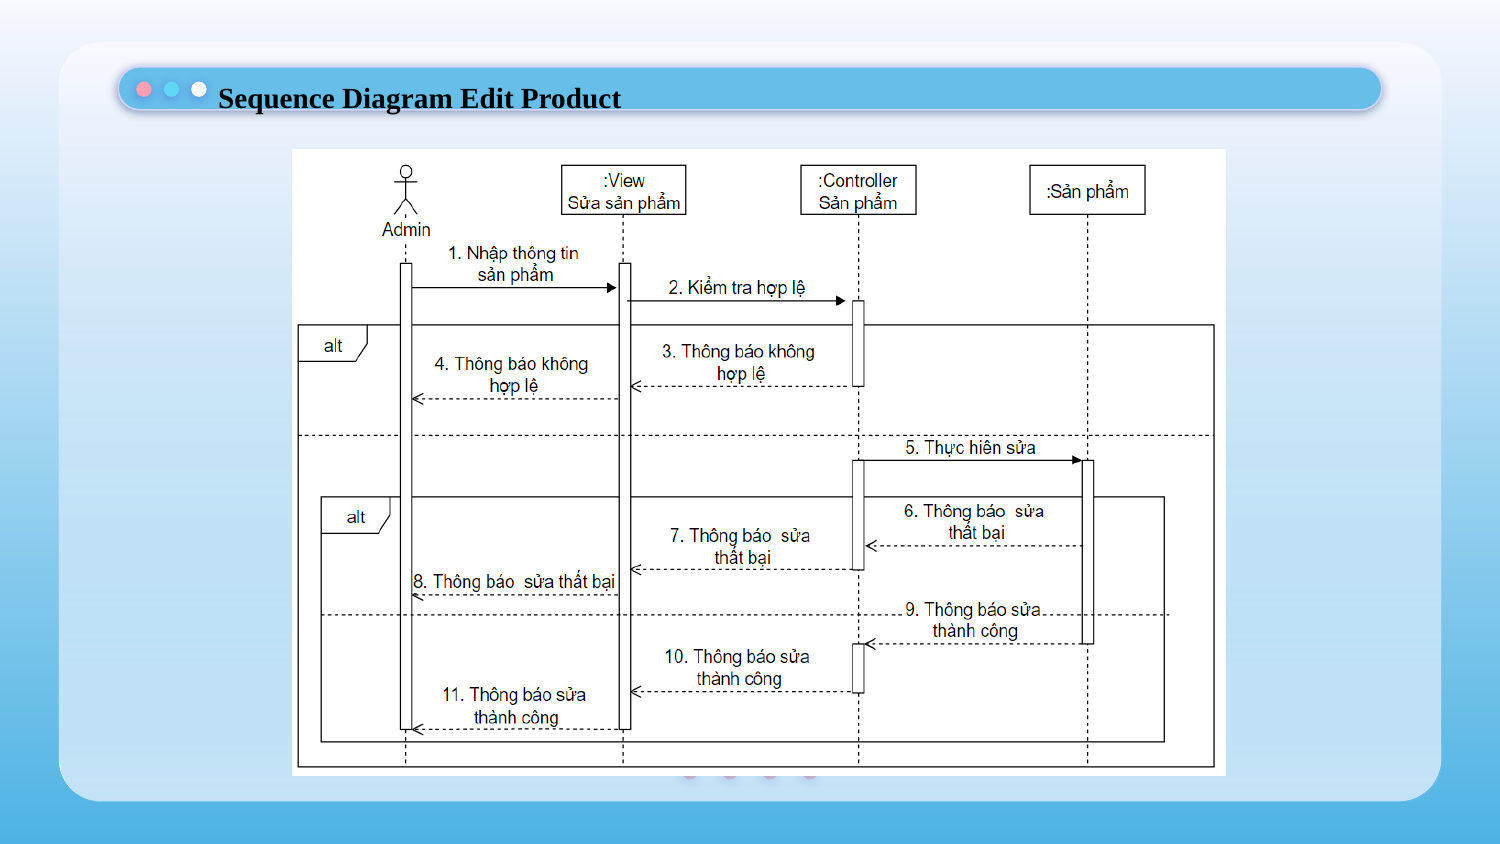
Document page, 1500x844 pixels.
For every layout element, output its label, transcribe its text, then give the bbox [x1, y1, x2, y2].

text_box Sequence Diagram Edit Product [0, 54, 729, 122]
picture [291, 149, 1226, 776]
